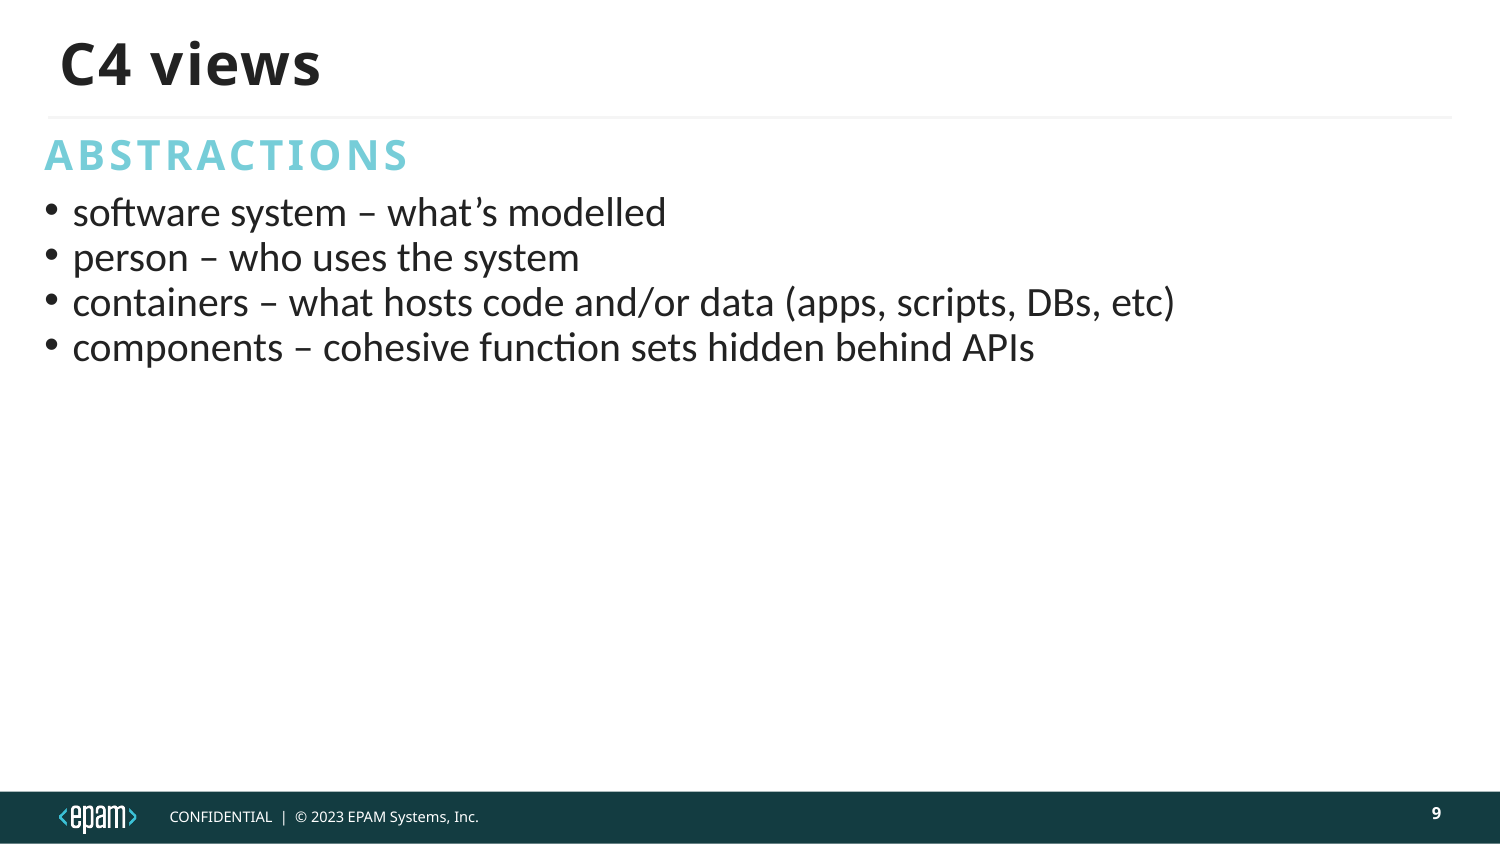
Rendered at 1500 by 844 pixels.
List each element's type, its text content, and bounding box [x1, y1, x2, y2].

text_box abstractions [44, 144, 1428, 202]
slide_number 9 [1216, 791, 1442, 844]
title C4 views [59, 37, 1442, 87]
text_box software system – what’s modelled person – who uses the system containers – what hosts code and/or data (apps, scripts, DBs, etc) components – cohesive function sets hidden behind APIs [44, 202, 1428, 401]
